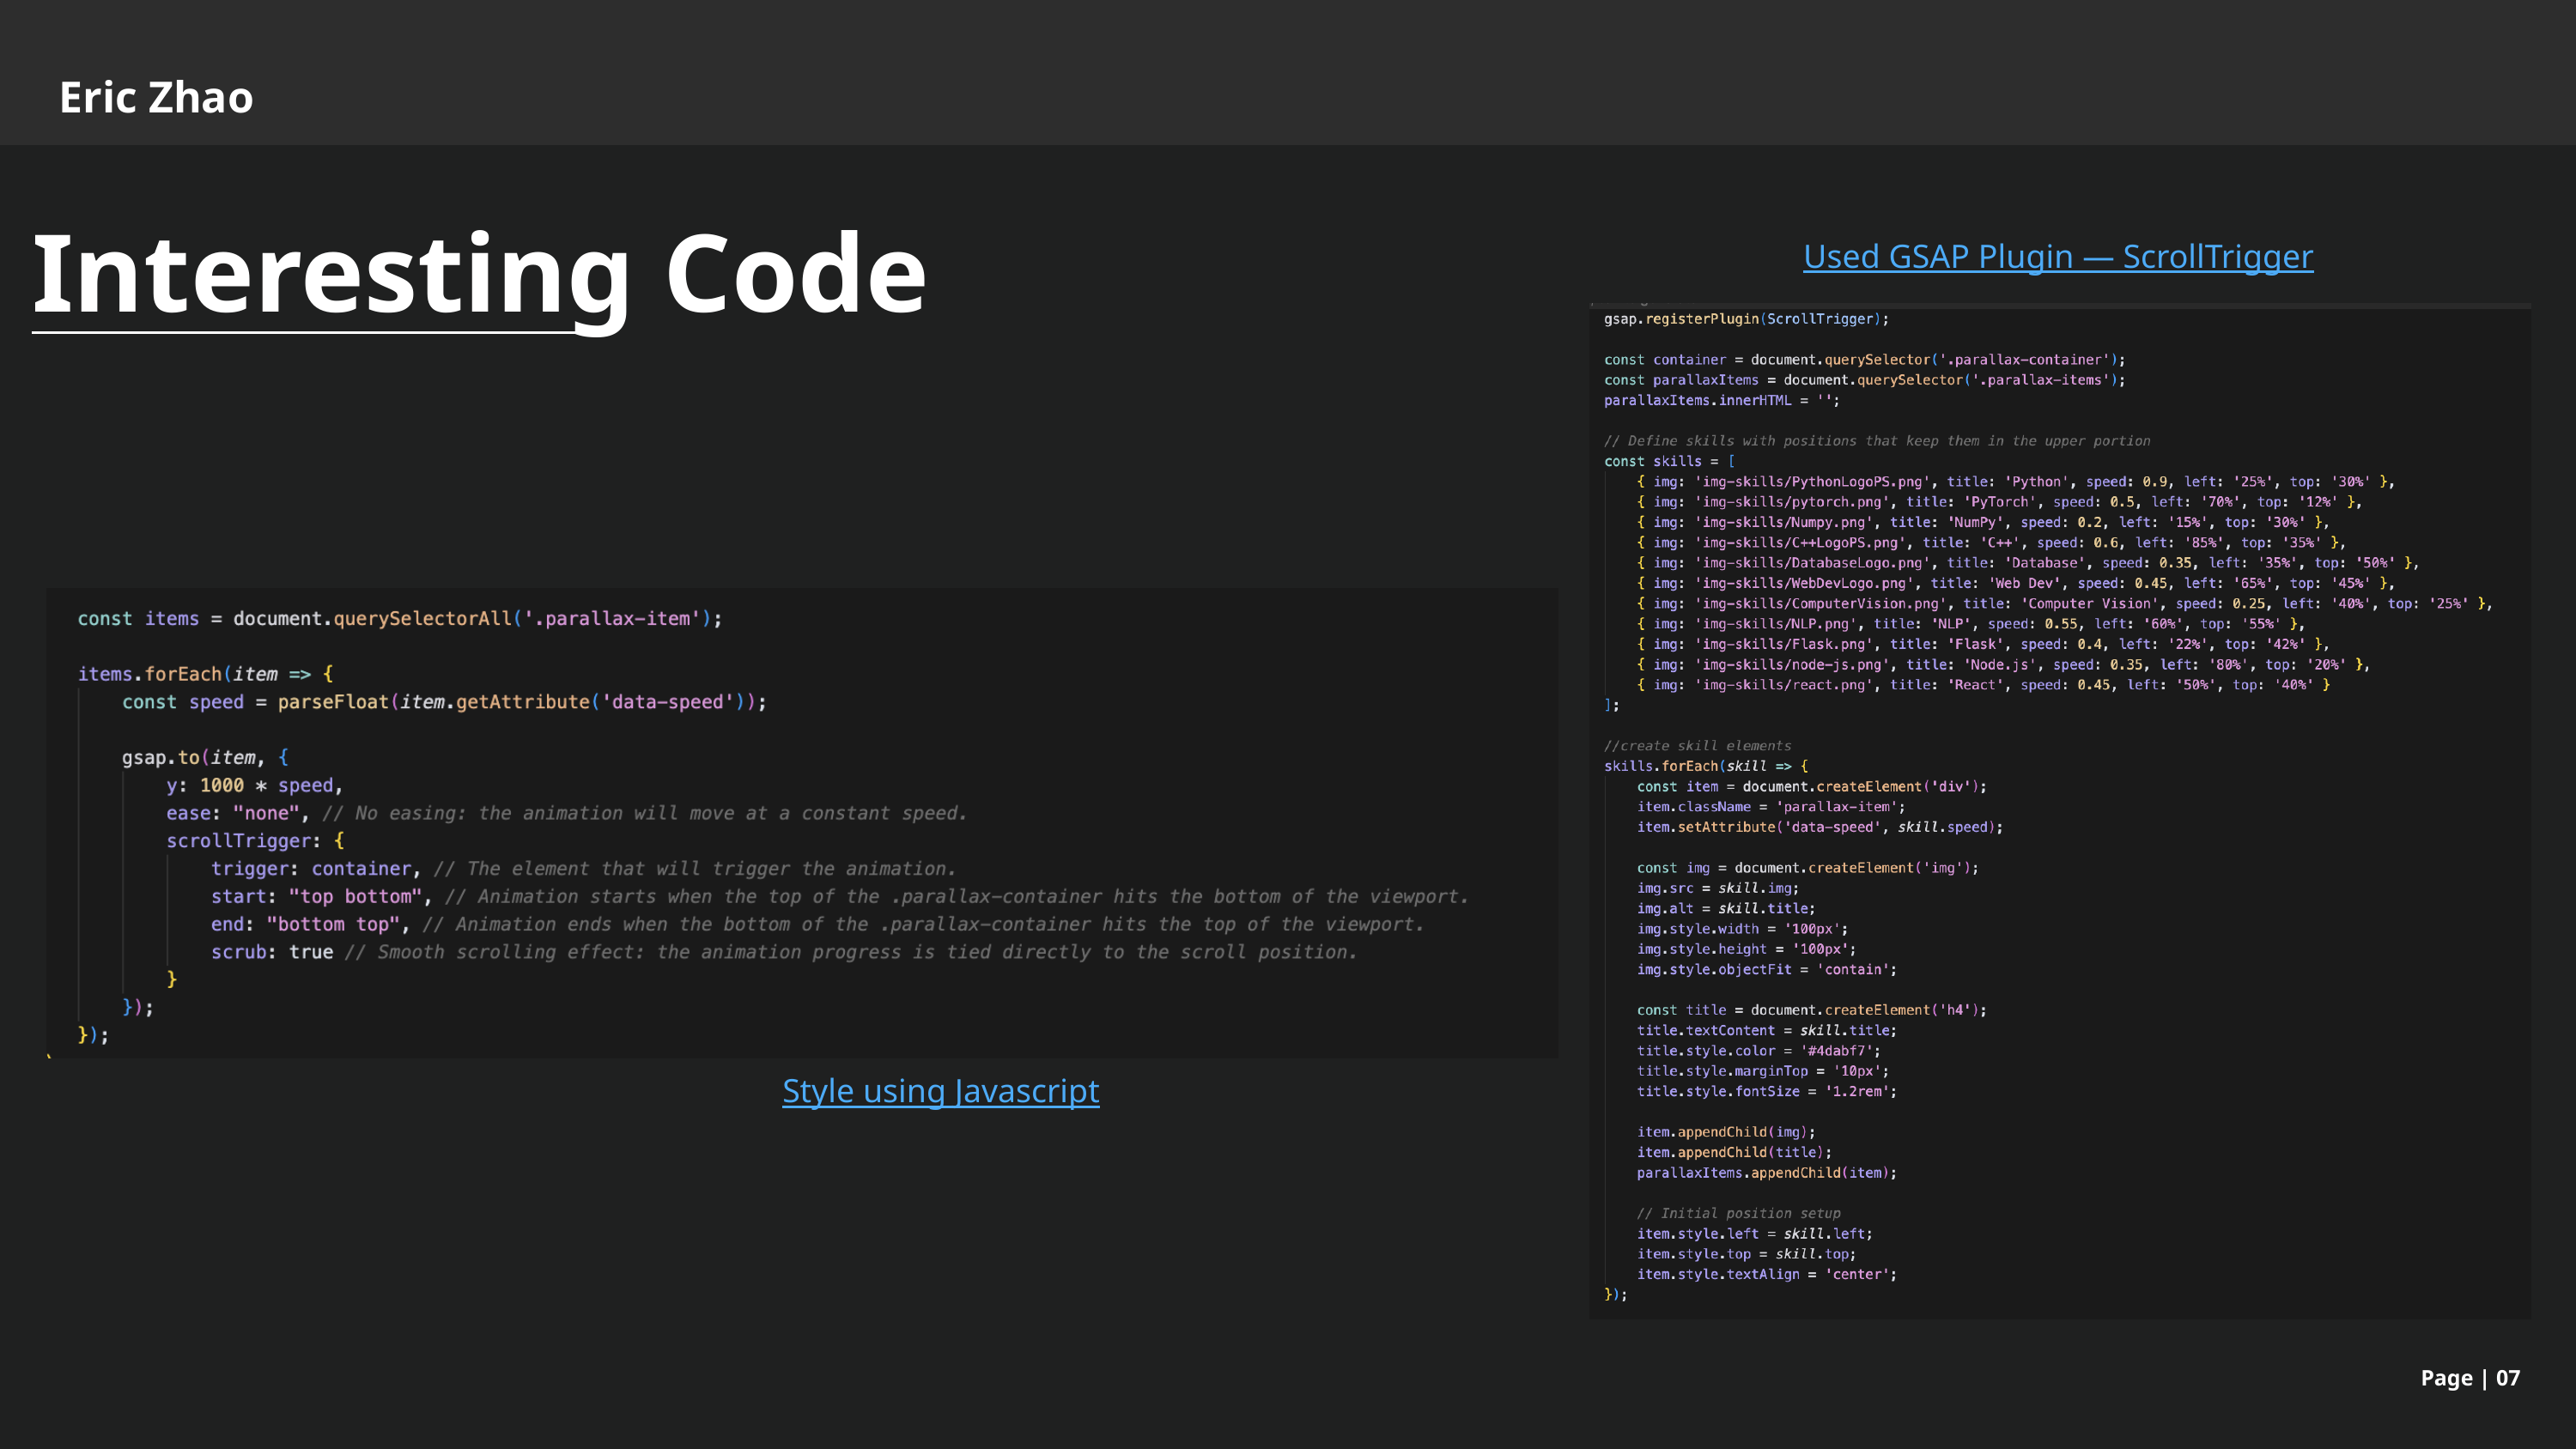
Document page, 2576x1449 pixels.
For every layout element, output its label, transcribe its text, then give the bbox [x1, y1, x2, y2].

text_box Used GSAP Plugin — ScrollTrigger [1710, 222, 2407, 293]
picture [46, 588, 1558, 1058]
text_box Interesting Code [32, 190, 1230, 334]
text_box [0, 0, 2576, 145]
picture [1589, 302, 2531, 1319]
text_box Page | 07 [2406, 1354, 2521, 1390]
text_box Style using Javascript [592, 1068, 1290, 1128]
